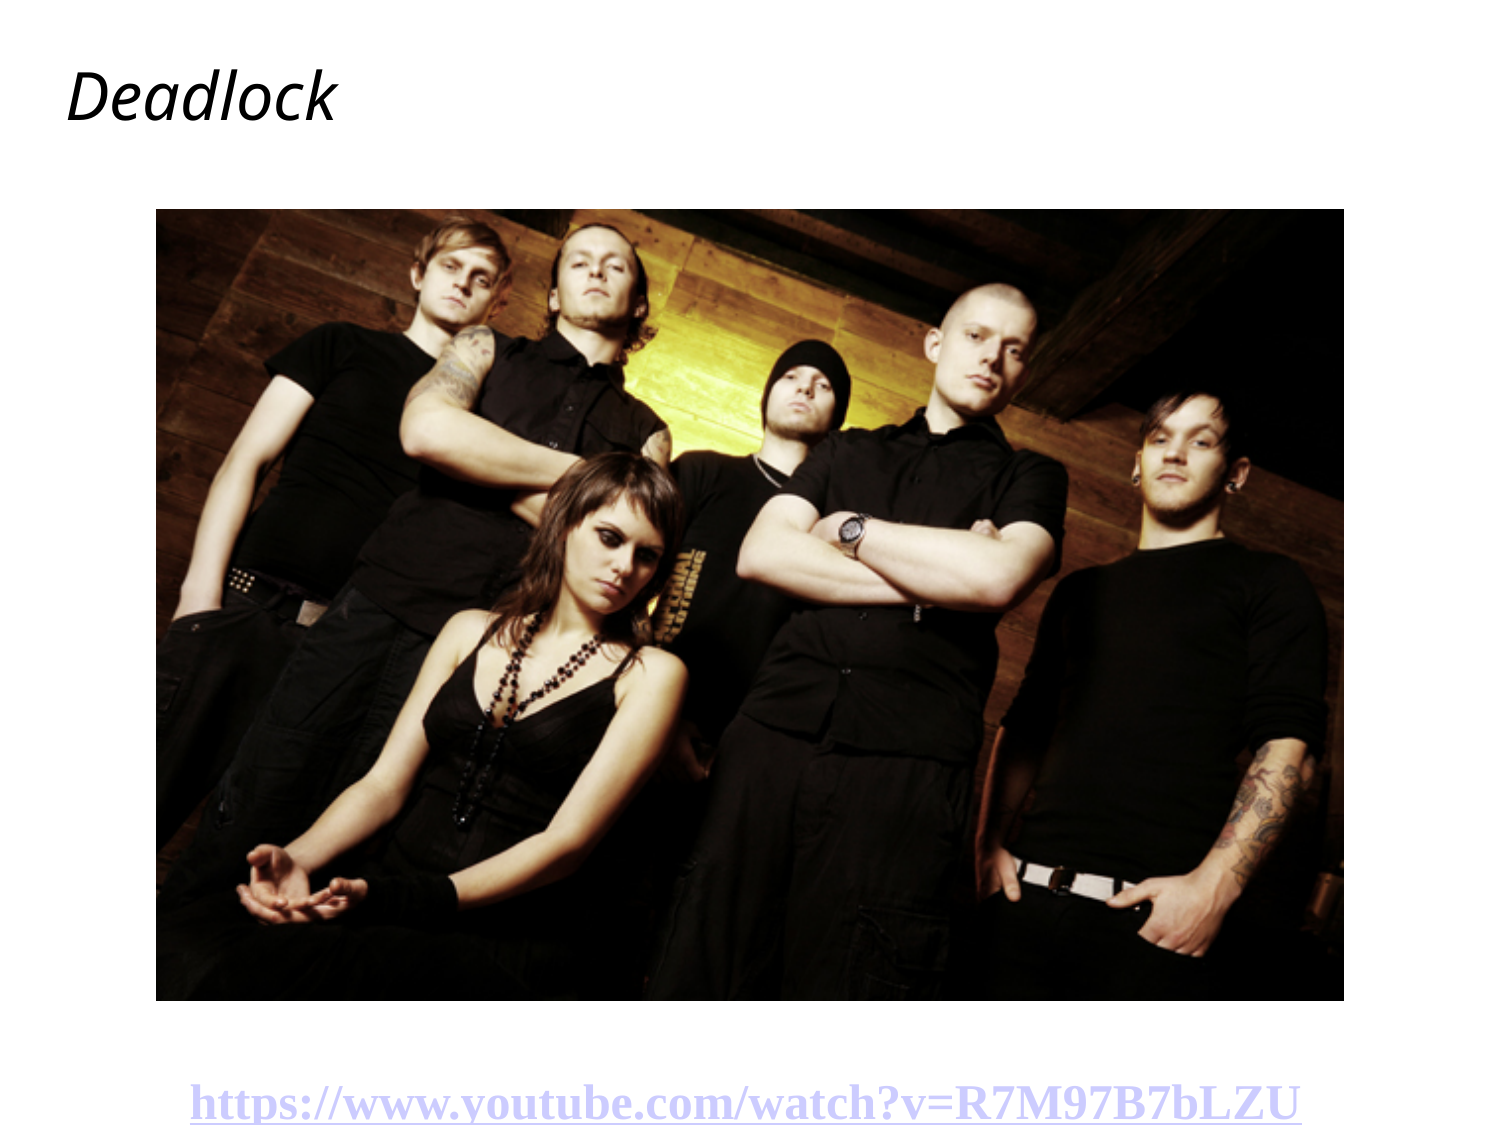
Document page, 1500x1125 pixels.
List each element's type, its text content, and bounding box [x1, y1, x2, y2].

picture [156, 209, 1344, 1002]
title Deadlock [49, 49, 1451, 138]
text_box https://www.youtube.com/watch?v=R7M97B7bLZU [174, 1062, 1463, 1125]
